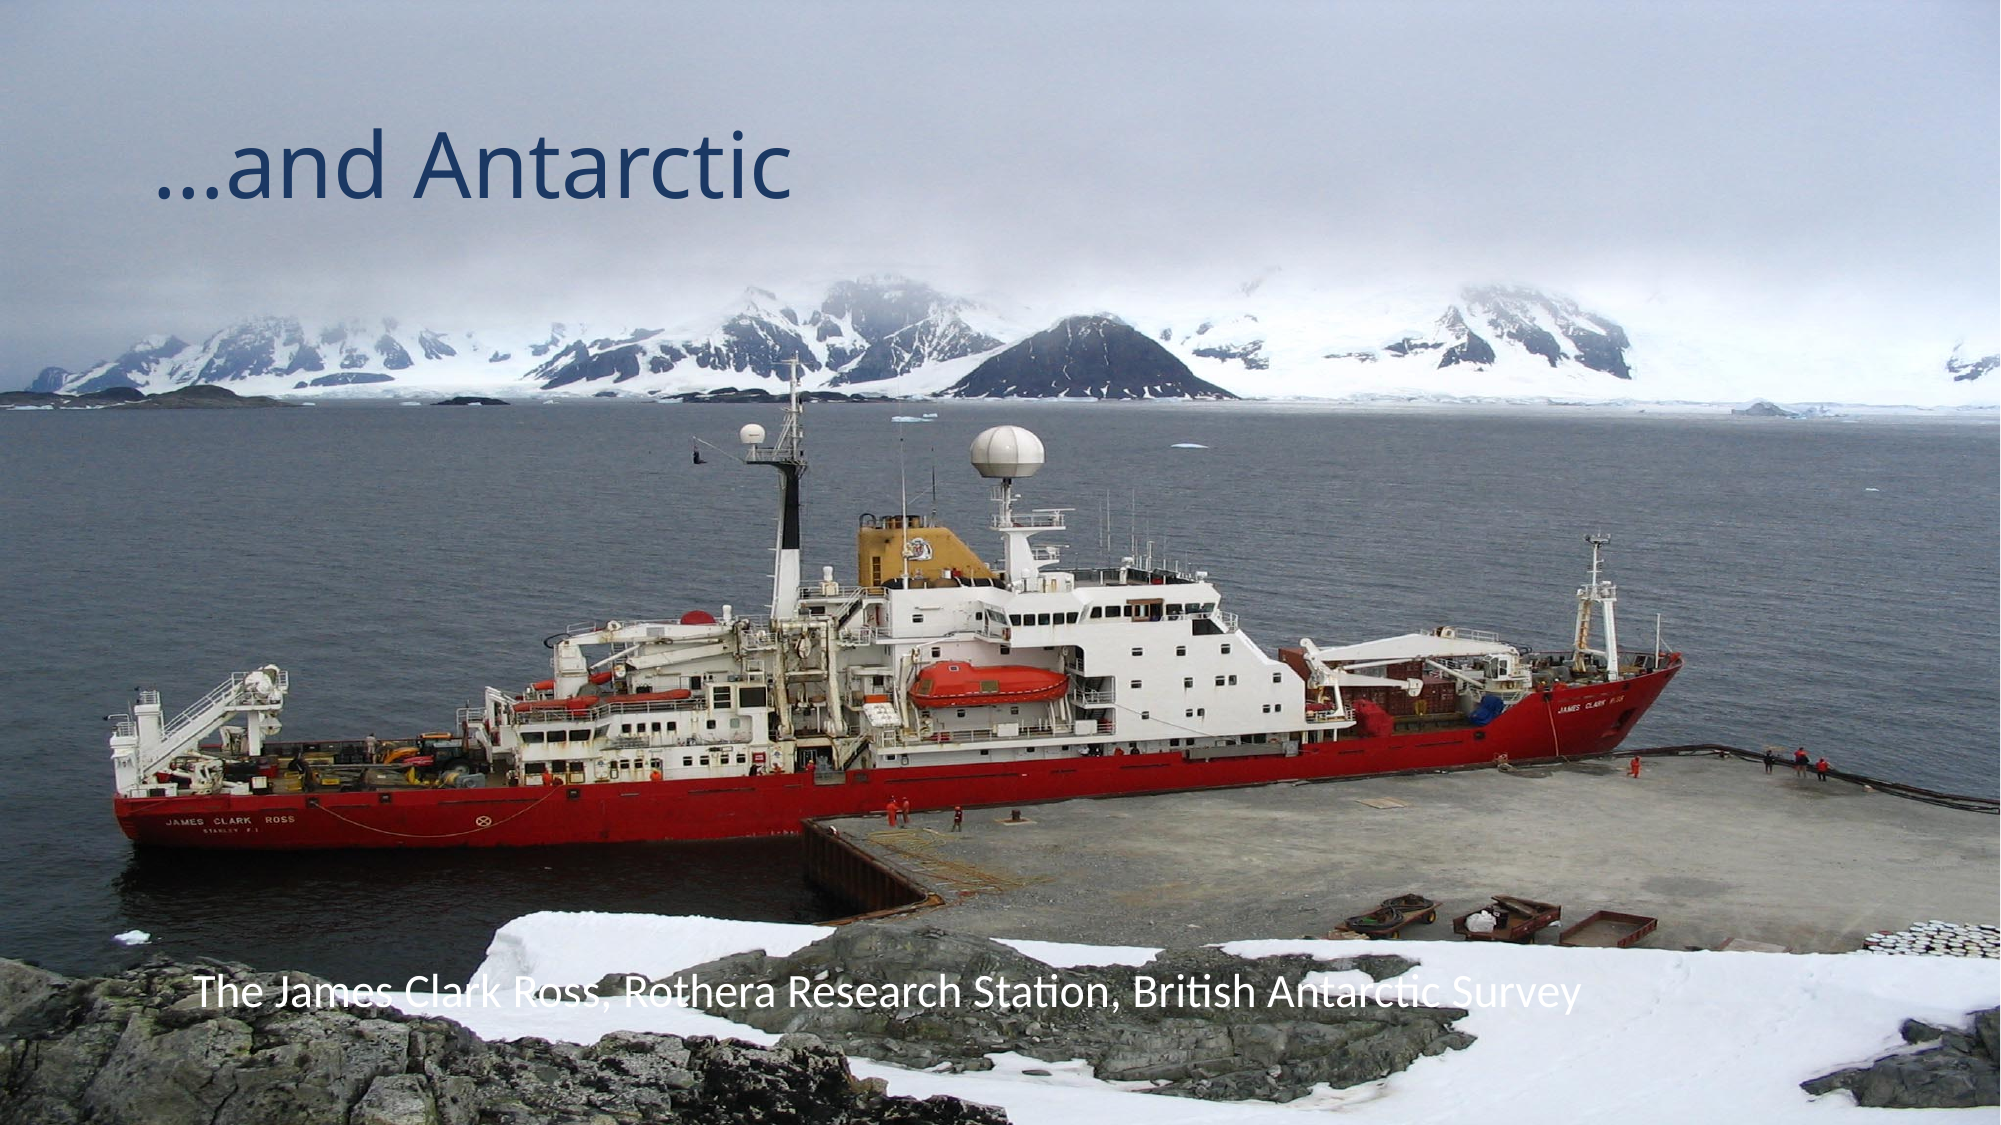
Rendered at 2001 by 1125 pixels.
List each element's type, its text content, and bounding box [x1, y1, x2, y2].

title …and Antarctic [137, 59, 1952, 278]
picture [0, 0, 2001, 1125]
list The James Clark Ross, Rothera Research Station, British Antarctic Survey [177, 959, 1863, 1060]
